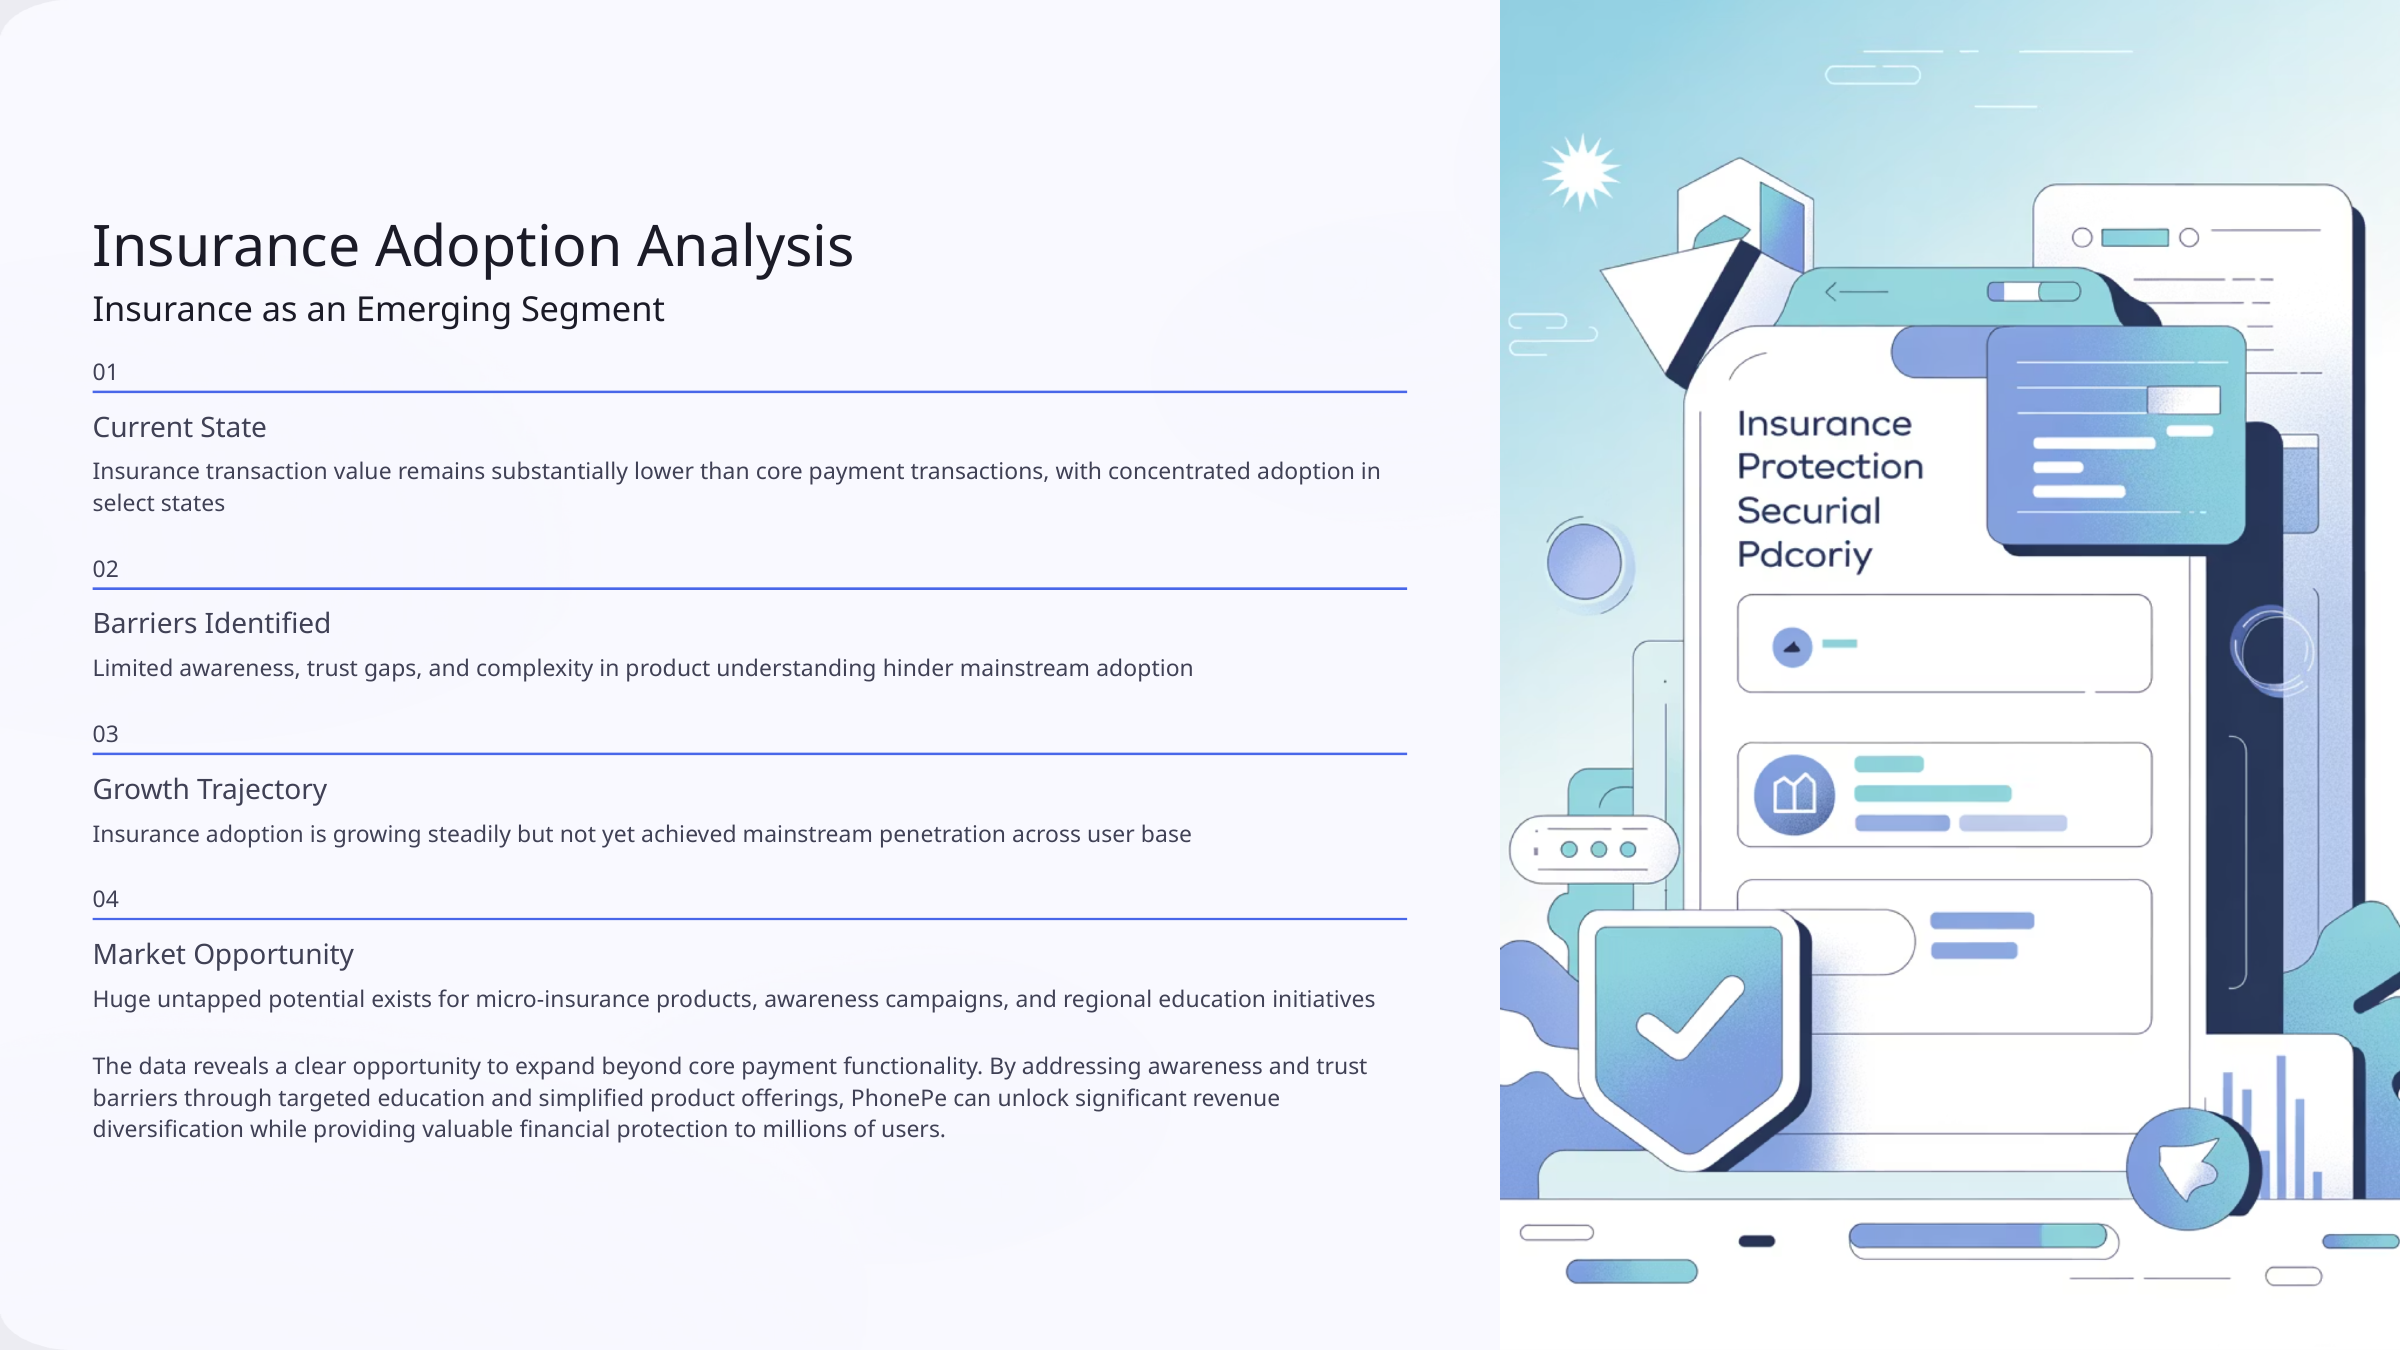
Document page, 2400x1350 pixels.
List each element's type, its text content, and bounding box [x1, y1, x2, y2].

text_box Insurance adoption is growing steadily but not yet achieved mainstream penetration across user base [92, 815, 1408, 848]
text_box Insurance transaction value remains substantially lower than core payment transactions, with concentrated adoption in select states [92, 453, 1408, 517]
text_box Huge untapped potential exists for micro-insurance products, awareness campaigns, and regional education initiatives [92, 980, 1408, 1013]
text_box 01 [92, 353, 116, 383]
text_box Current State [92, 407, 383, 444]
text_box Limited awareness, trust gaps, and complexity in product understanding hinder mainstream adoption [92, 650, 1408, 682]
text_box 02 [92, 550, 116, 580]
text_box Insurance as an Emerging Segment [92, 285, 665, 329]
picture [1499, 0, 2400, 1350]
text_box Market Opportunity [92, 934, 383, 971]
text_box Insurance Adoption Analysis [92, 206, 875, 279]
text_box [92, 917, 1408, 921]
text_box 03 [92, 715, 116, 745]
text_box [92, 752, 1408, 756]
text_box Barriers Identified [92, 604, 383, 641]
text_box Growth Trajectory [92, 769, 383, 806]
text_box [92, 390, 1408, 394]
text_box 04 [92, 880, 116, 910]
text_box The data reveals a clear opportunity to expand beyond core payment functionality. By addressing awareness and trust barriers through targeted education and simplified product offerings, PhonePe can unlock significant revenue diversification while providing valuable financial protection to millions of users. [92, 1048, 1408, 1144]
